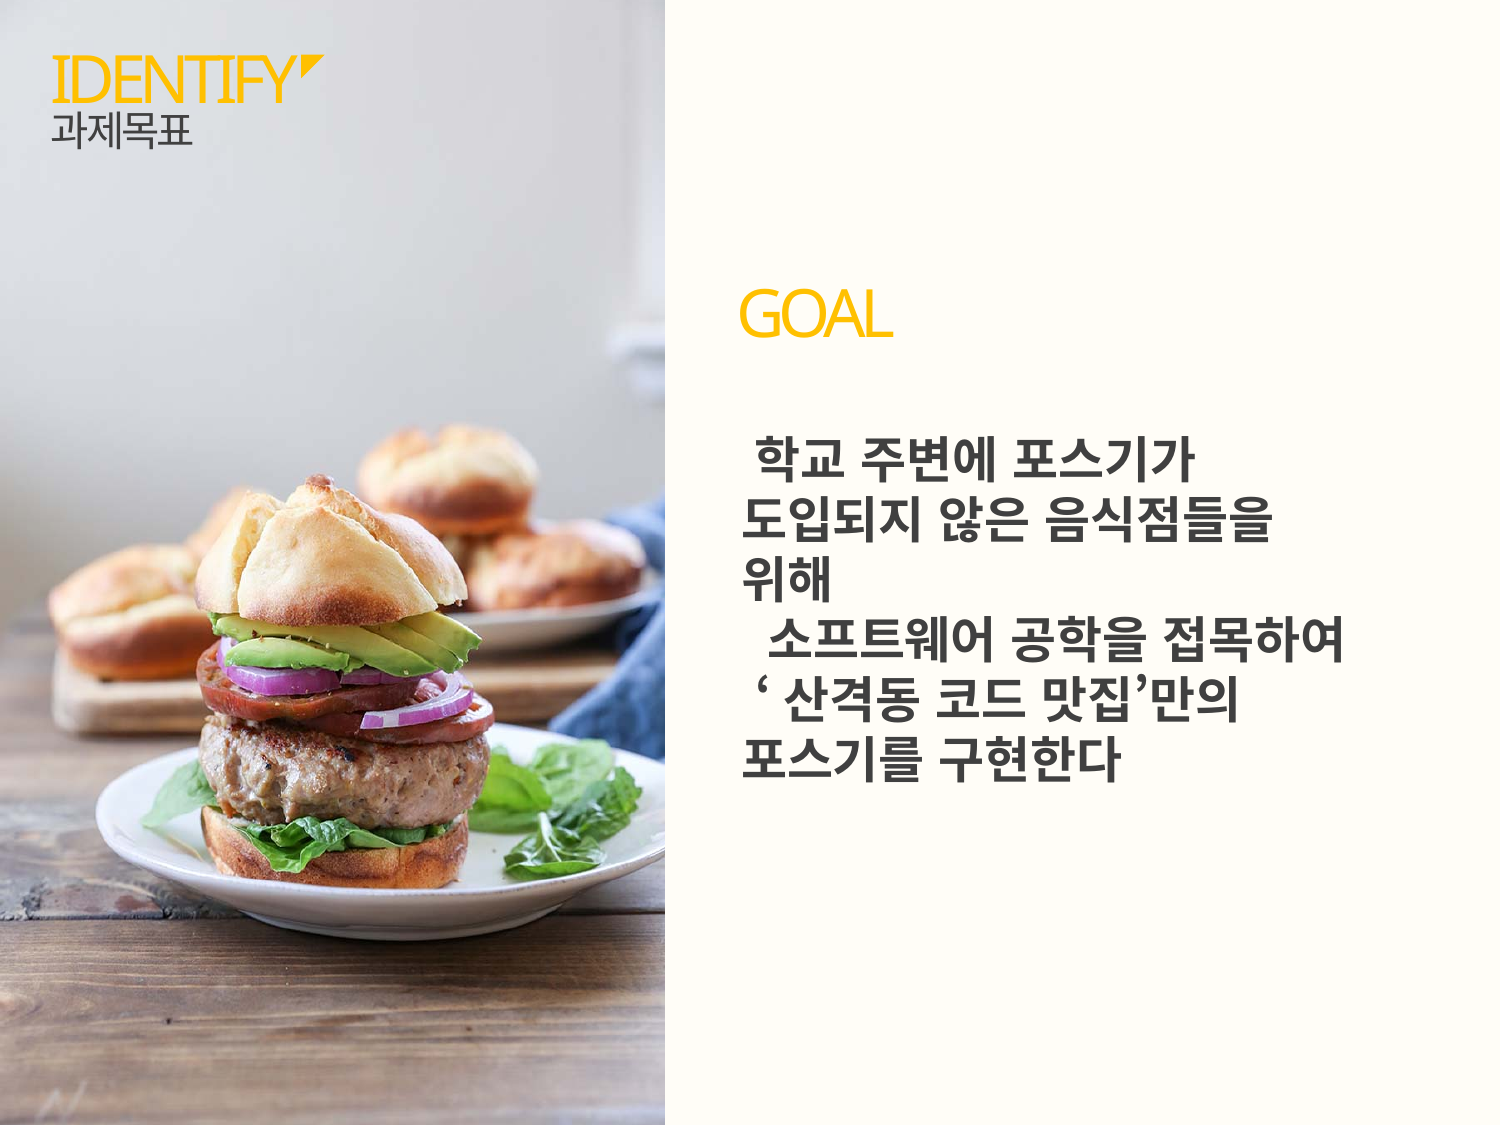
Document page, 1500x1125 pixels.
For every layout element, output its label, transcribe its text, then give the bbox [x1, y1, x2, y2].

picture [0, 0, 665, 1125]
text_box 학교 주변에 포스기가 도입되지 않은 음식점들을 위해 소프트웨어 공학을 접목하여 ‘산격동 코드 맛집’만의 포스기를 구현한다 [726, 420, 1391, 796]
text_box GOAL [722, 263, 910, 359]
